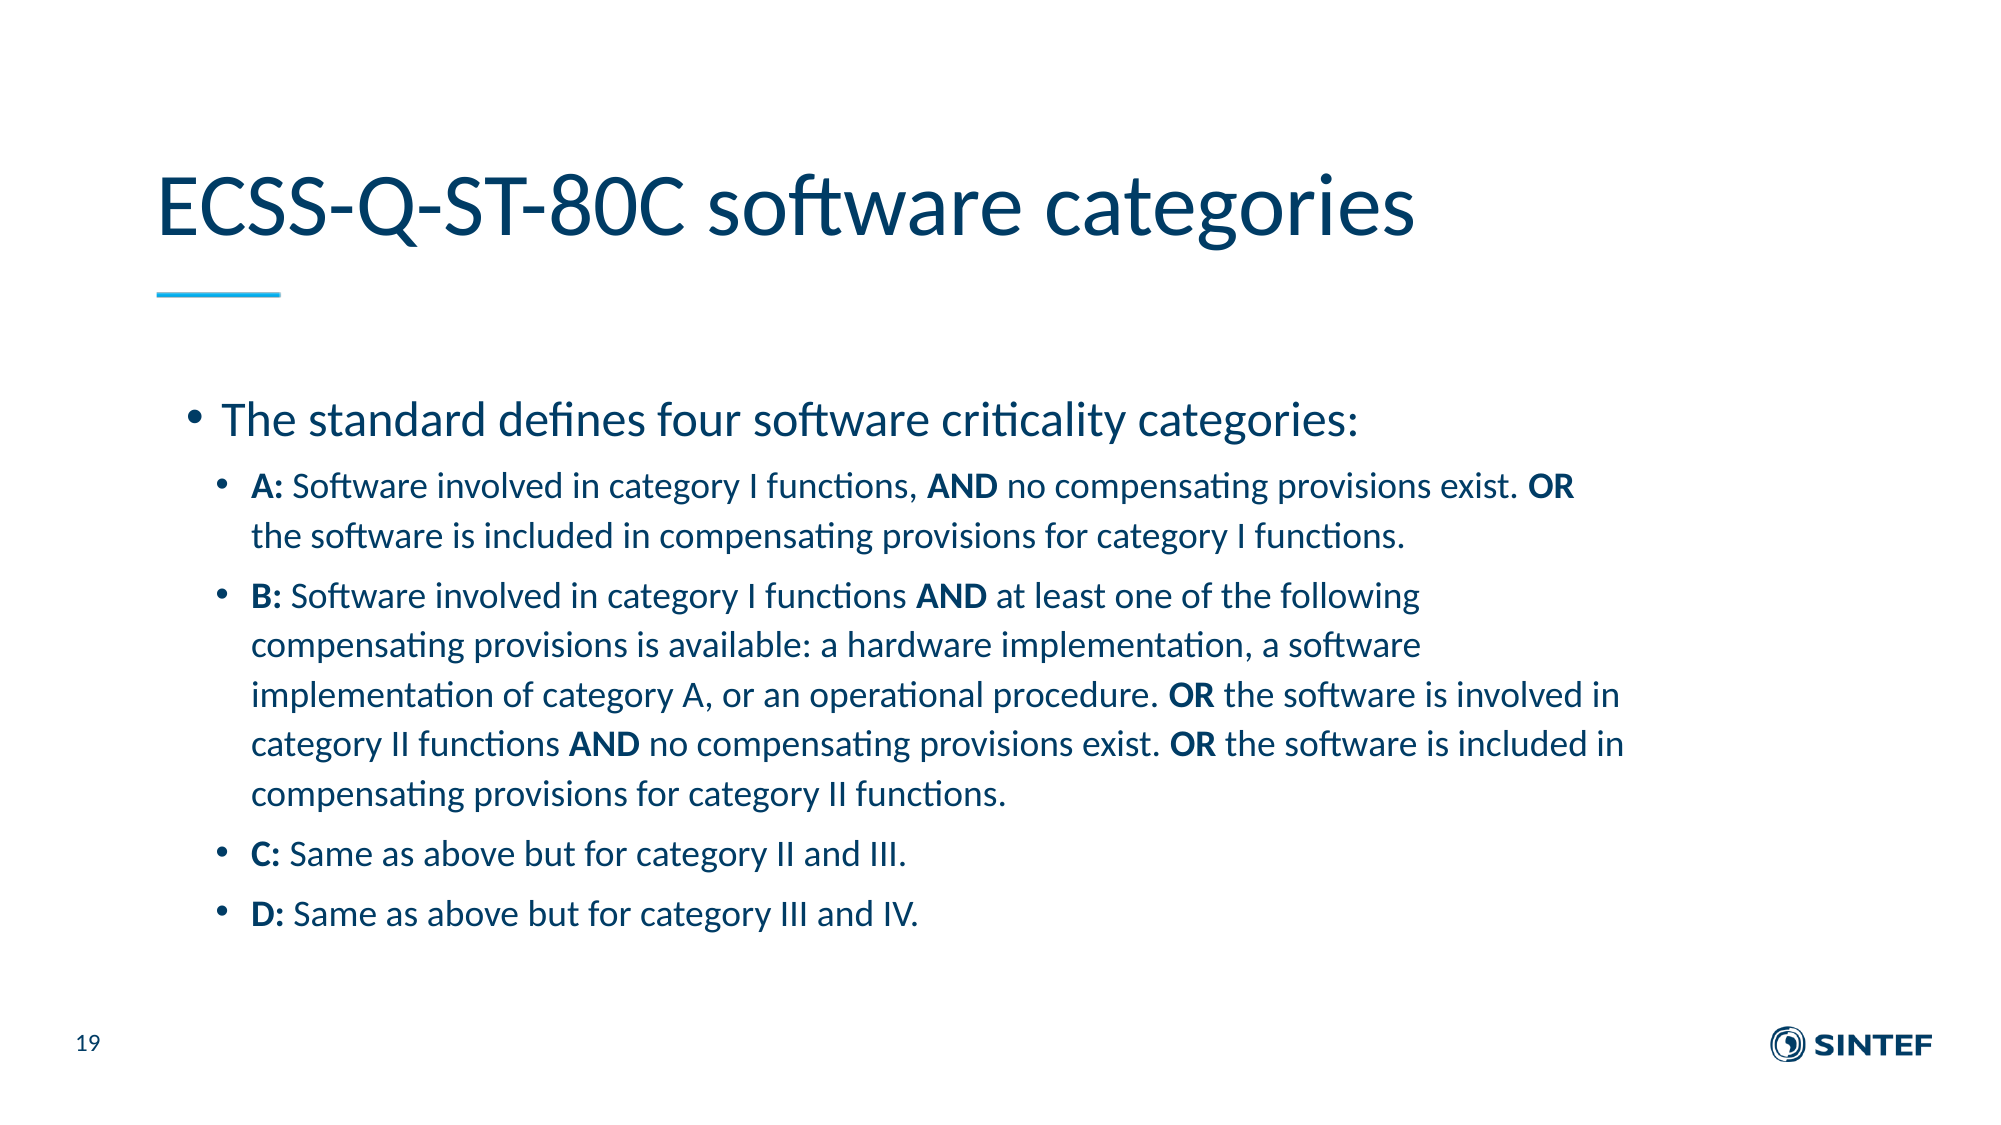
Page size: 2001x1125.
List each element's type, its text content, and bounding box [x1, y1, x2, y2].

list The standard defines four software criticality categories: A: Software involved in category I functions, AND no compensating provisions exist. OR the software is included in compensating provisions for category I functions. B: Software involved in category I functions AND at least one of the following compensating provisions is available: a hardware implementation, a software implementation of category A, or an operational procedure. OR the software is involved in category II functions AND no compensating provisions exist. OR the software is included in compensating provisions for category II functions. C: Same as above but for category II and III. D: Same as above but for category III and IV. [156, 380, 1634, 1005]
slide_number 19 [75, 1026, 126, 1057]
title ECSS-Q-ST-80C software categories [156, 145, 1634, 299]
picture [1770, 1026, 1932, 1062]
